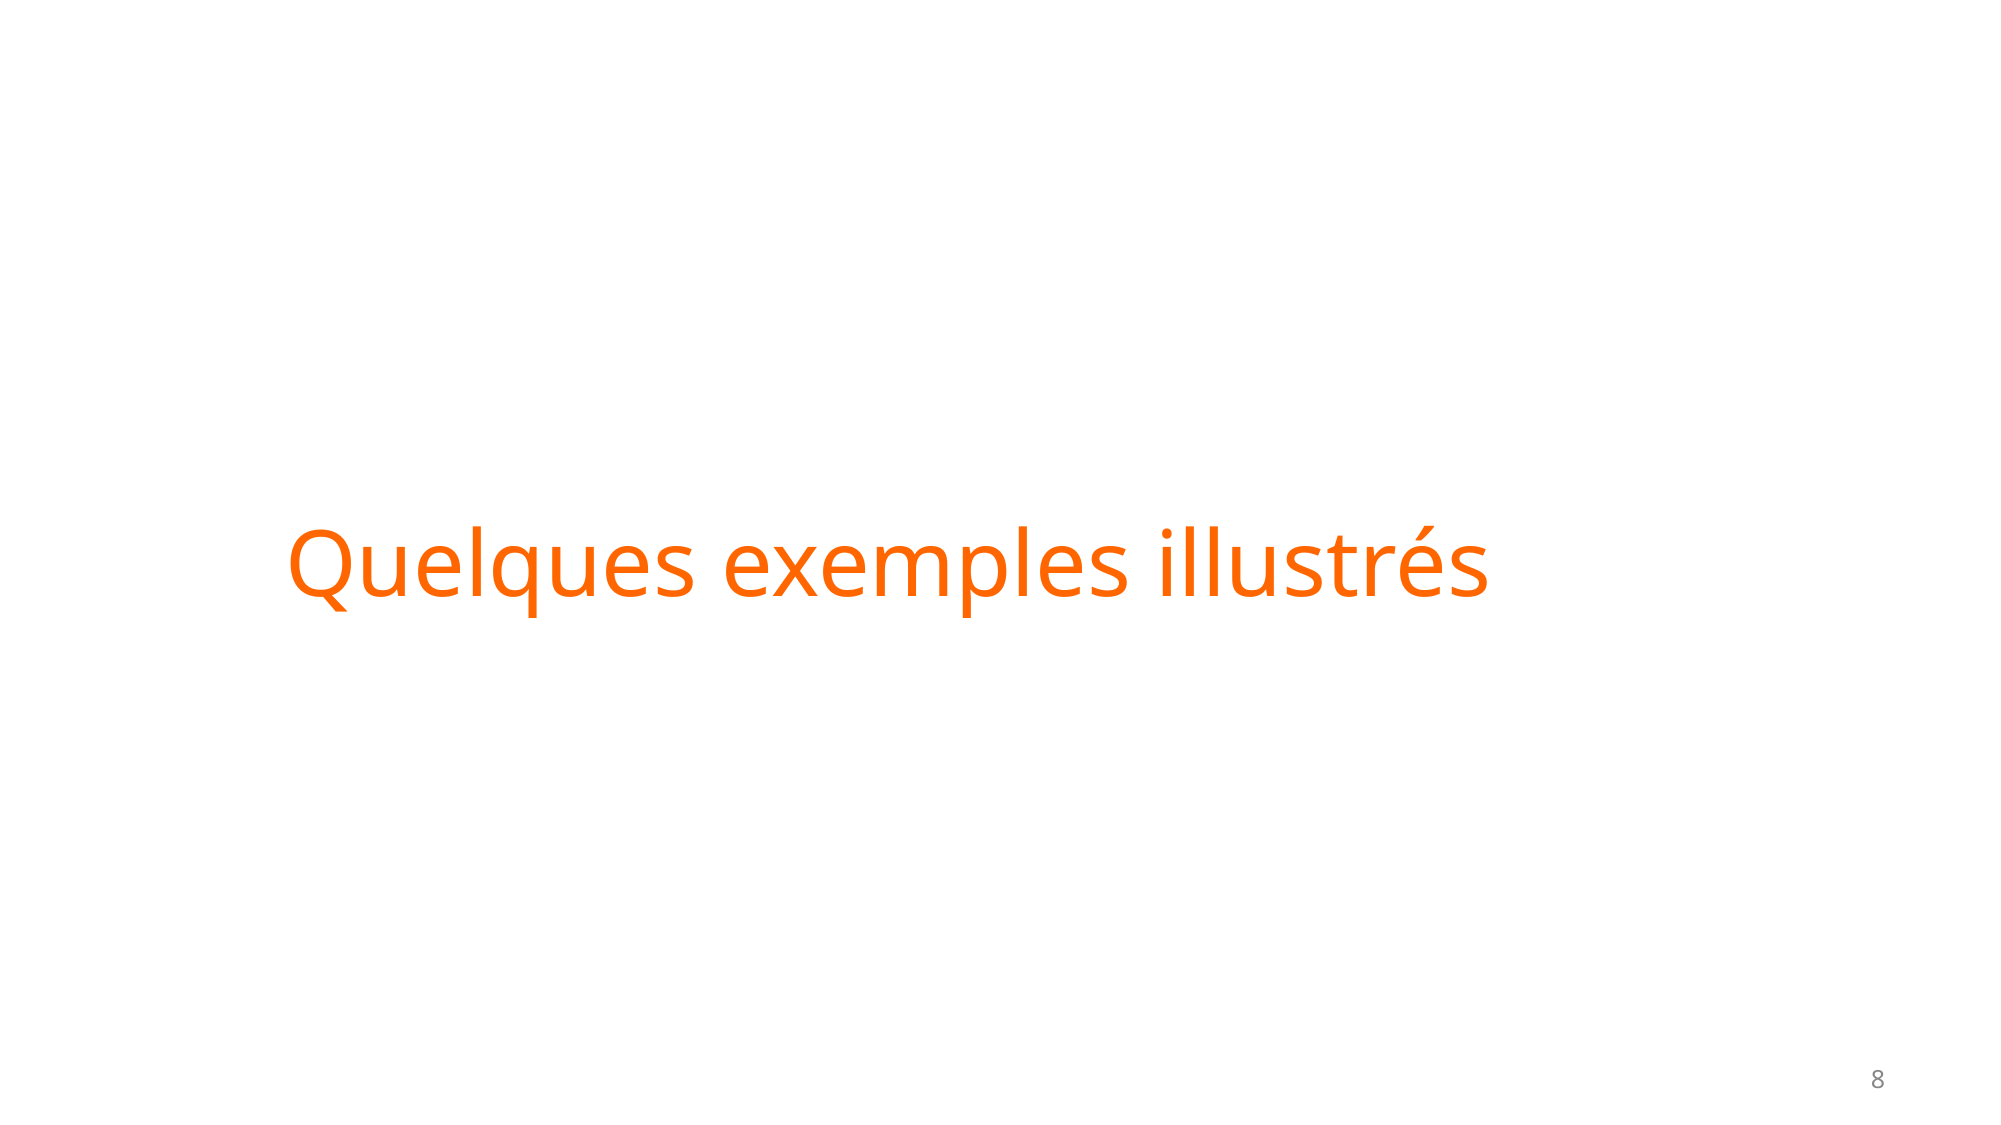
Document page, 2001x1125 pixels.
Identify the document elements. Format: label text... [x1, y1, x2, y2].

slide_number 8 [1838, 1058, 1900, 1103]
text_box Quelques exemples illustrés [270, 387, 1771, 779]
